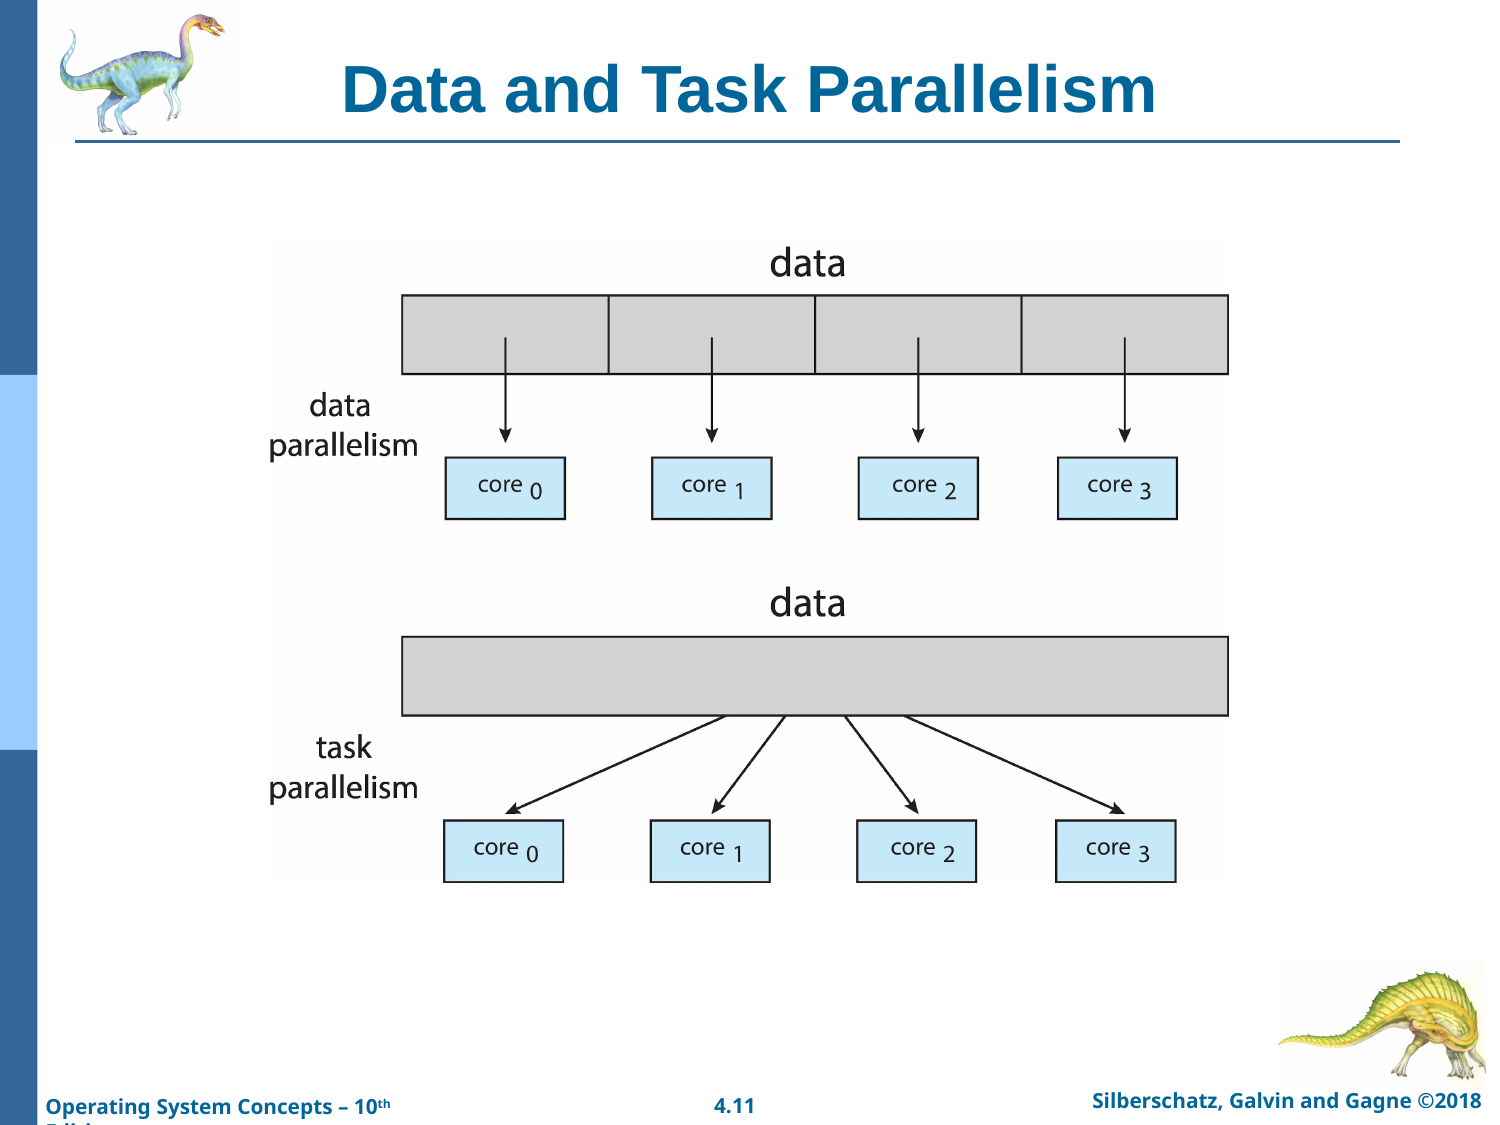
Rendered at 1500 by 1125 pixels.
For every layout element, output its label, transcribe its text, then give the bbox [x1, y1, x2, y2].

picture [1275, 959, 1486, 1090]
picture [46, 0, 243, 149]
picture [268, 241, 1229, 883]
title Data and Task Parallelism [75, 38, 1425, 133]
